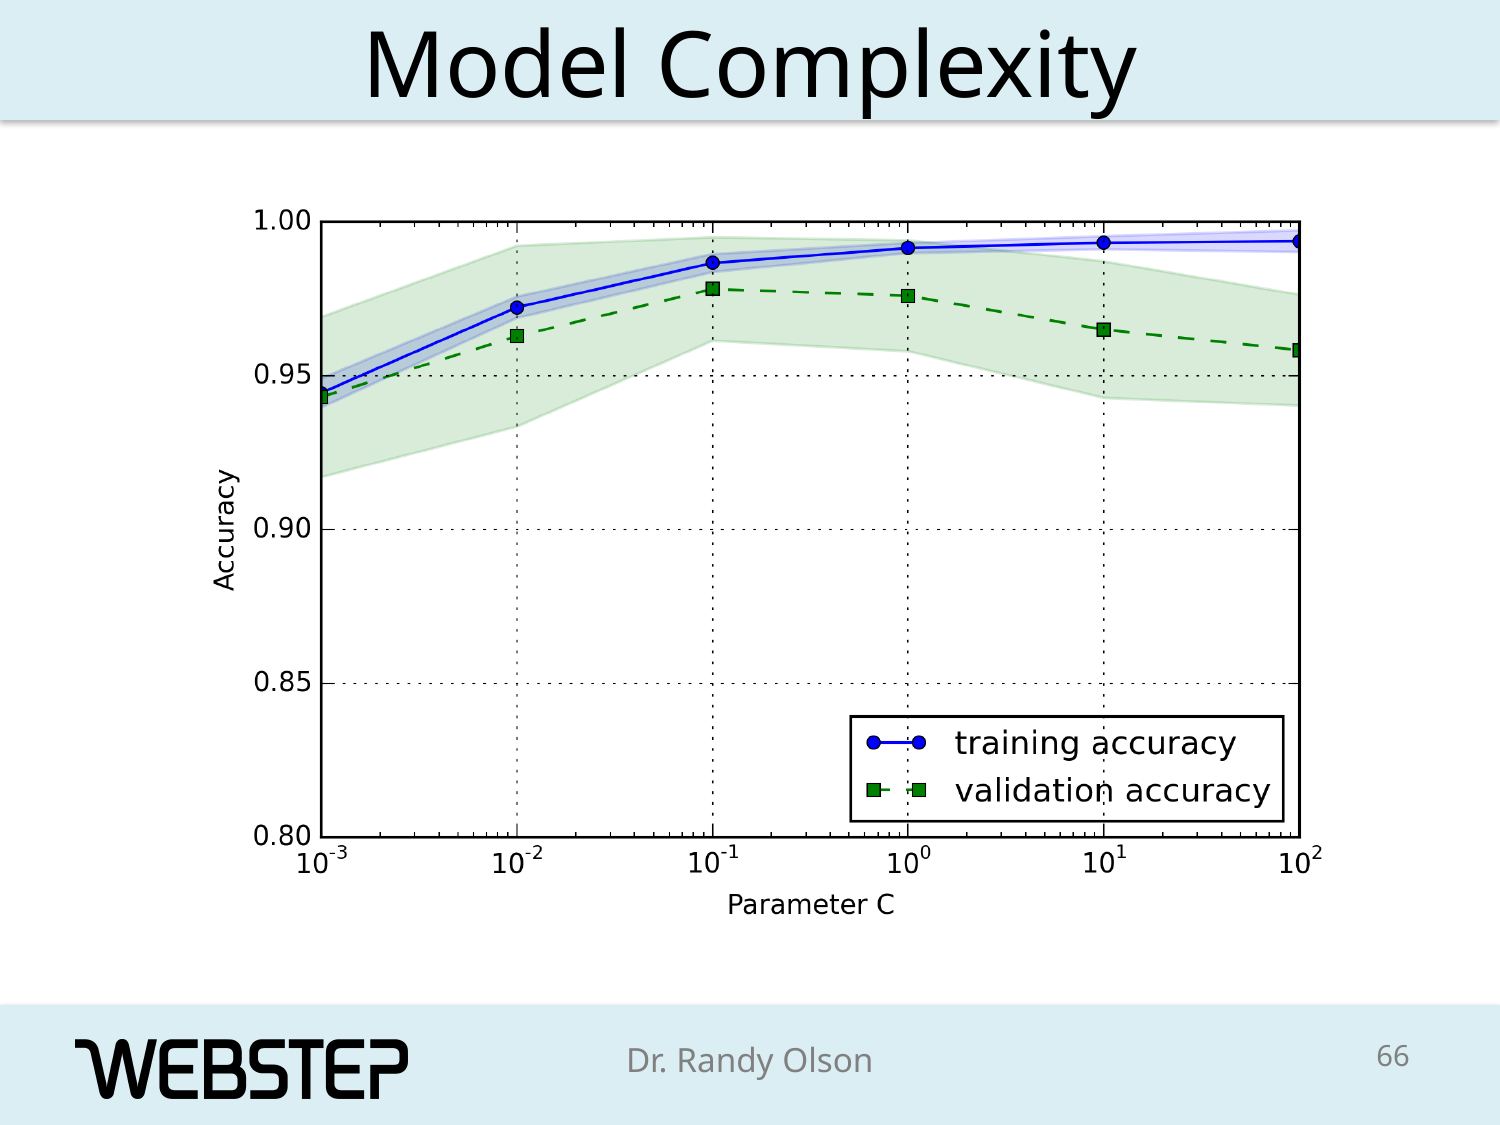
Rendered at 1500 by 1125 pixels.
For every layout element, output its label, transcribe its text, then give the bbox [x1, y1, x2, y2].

slide_number 66 [1310, 1026, 1425, 1088]
picture [75, 1039, 408, 1099]
title Model Complexity [75, 0, 1425, 155]
picture [185, 180, 1353, 959]
